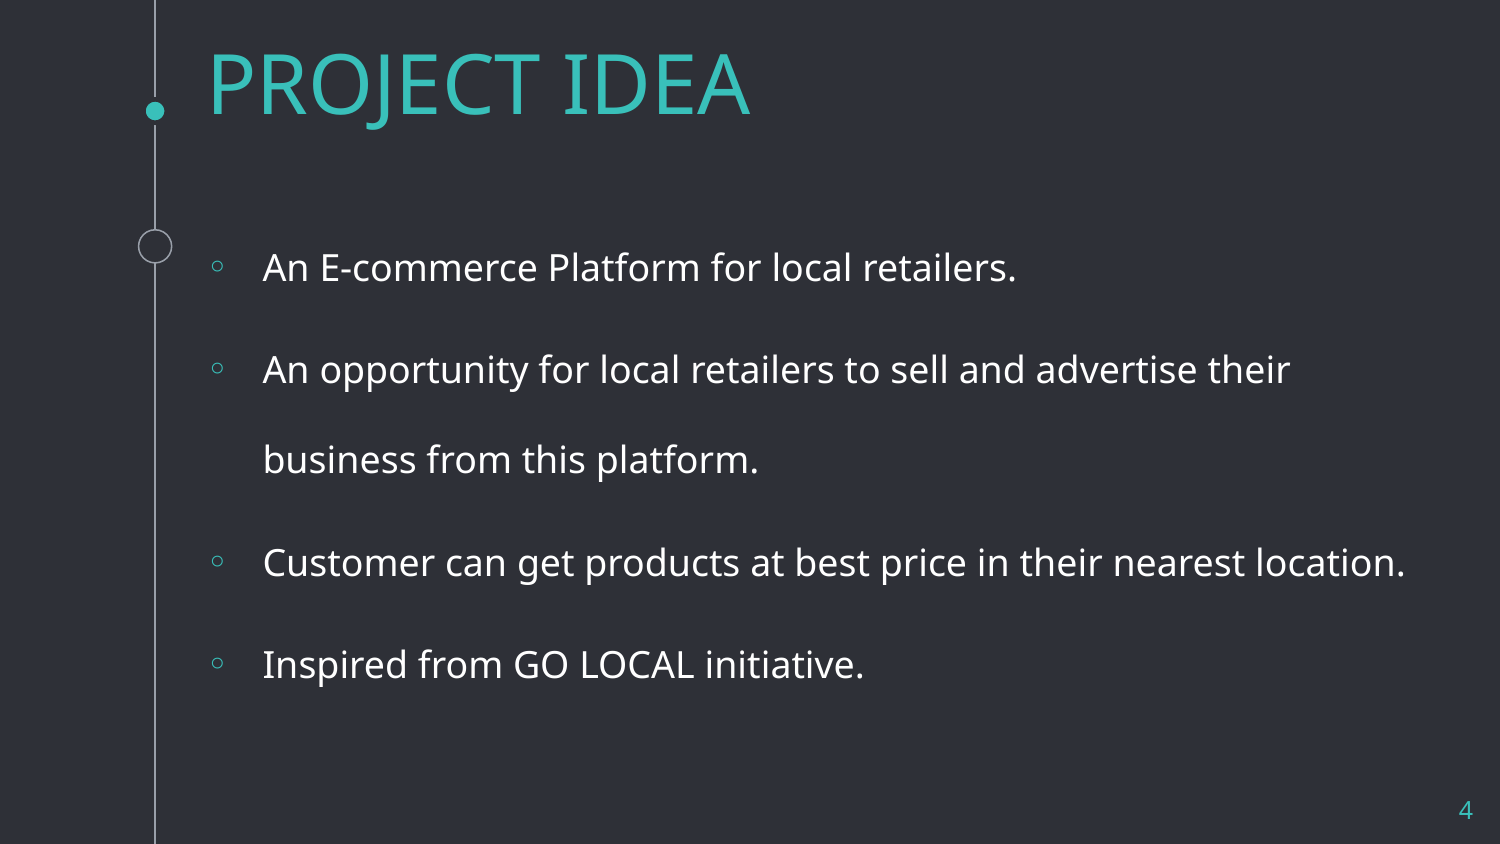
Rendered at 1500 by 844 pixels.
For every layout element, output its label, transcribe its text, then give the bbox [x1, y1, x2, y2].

list An E-commerce Platform for local retailers. An opportunity for local retailers to sell and advertise their business from this platform. Customer can get products at best price in their nearest location. Inspired from GO LOCAL initiative. [191, 183, 1441, 795]
slide_number 4 [1398, 779, 1489, 832]
title PROJECT IDEA [191, 90, 1317, 147]
